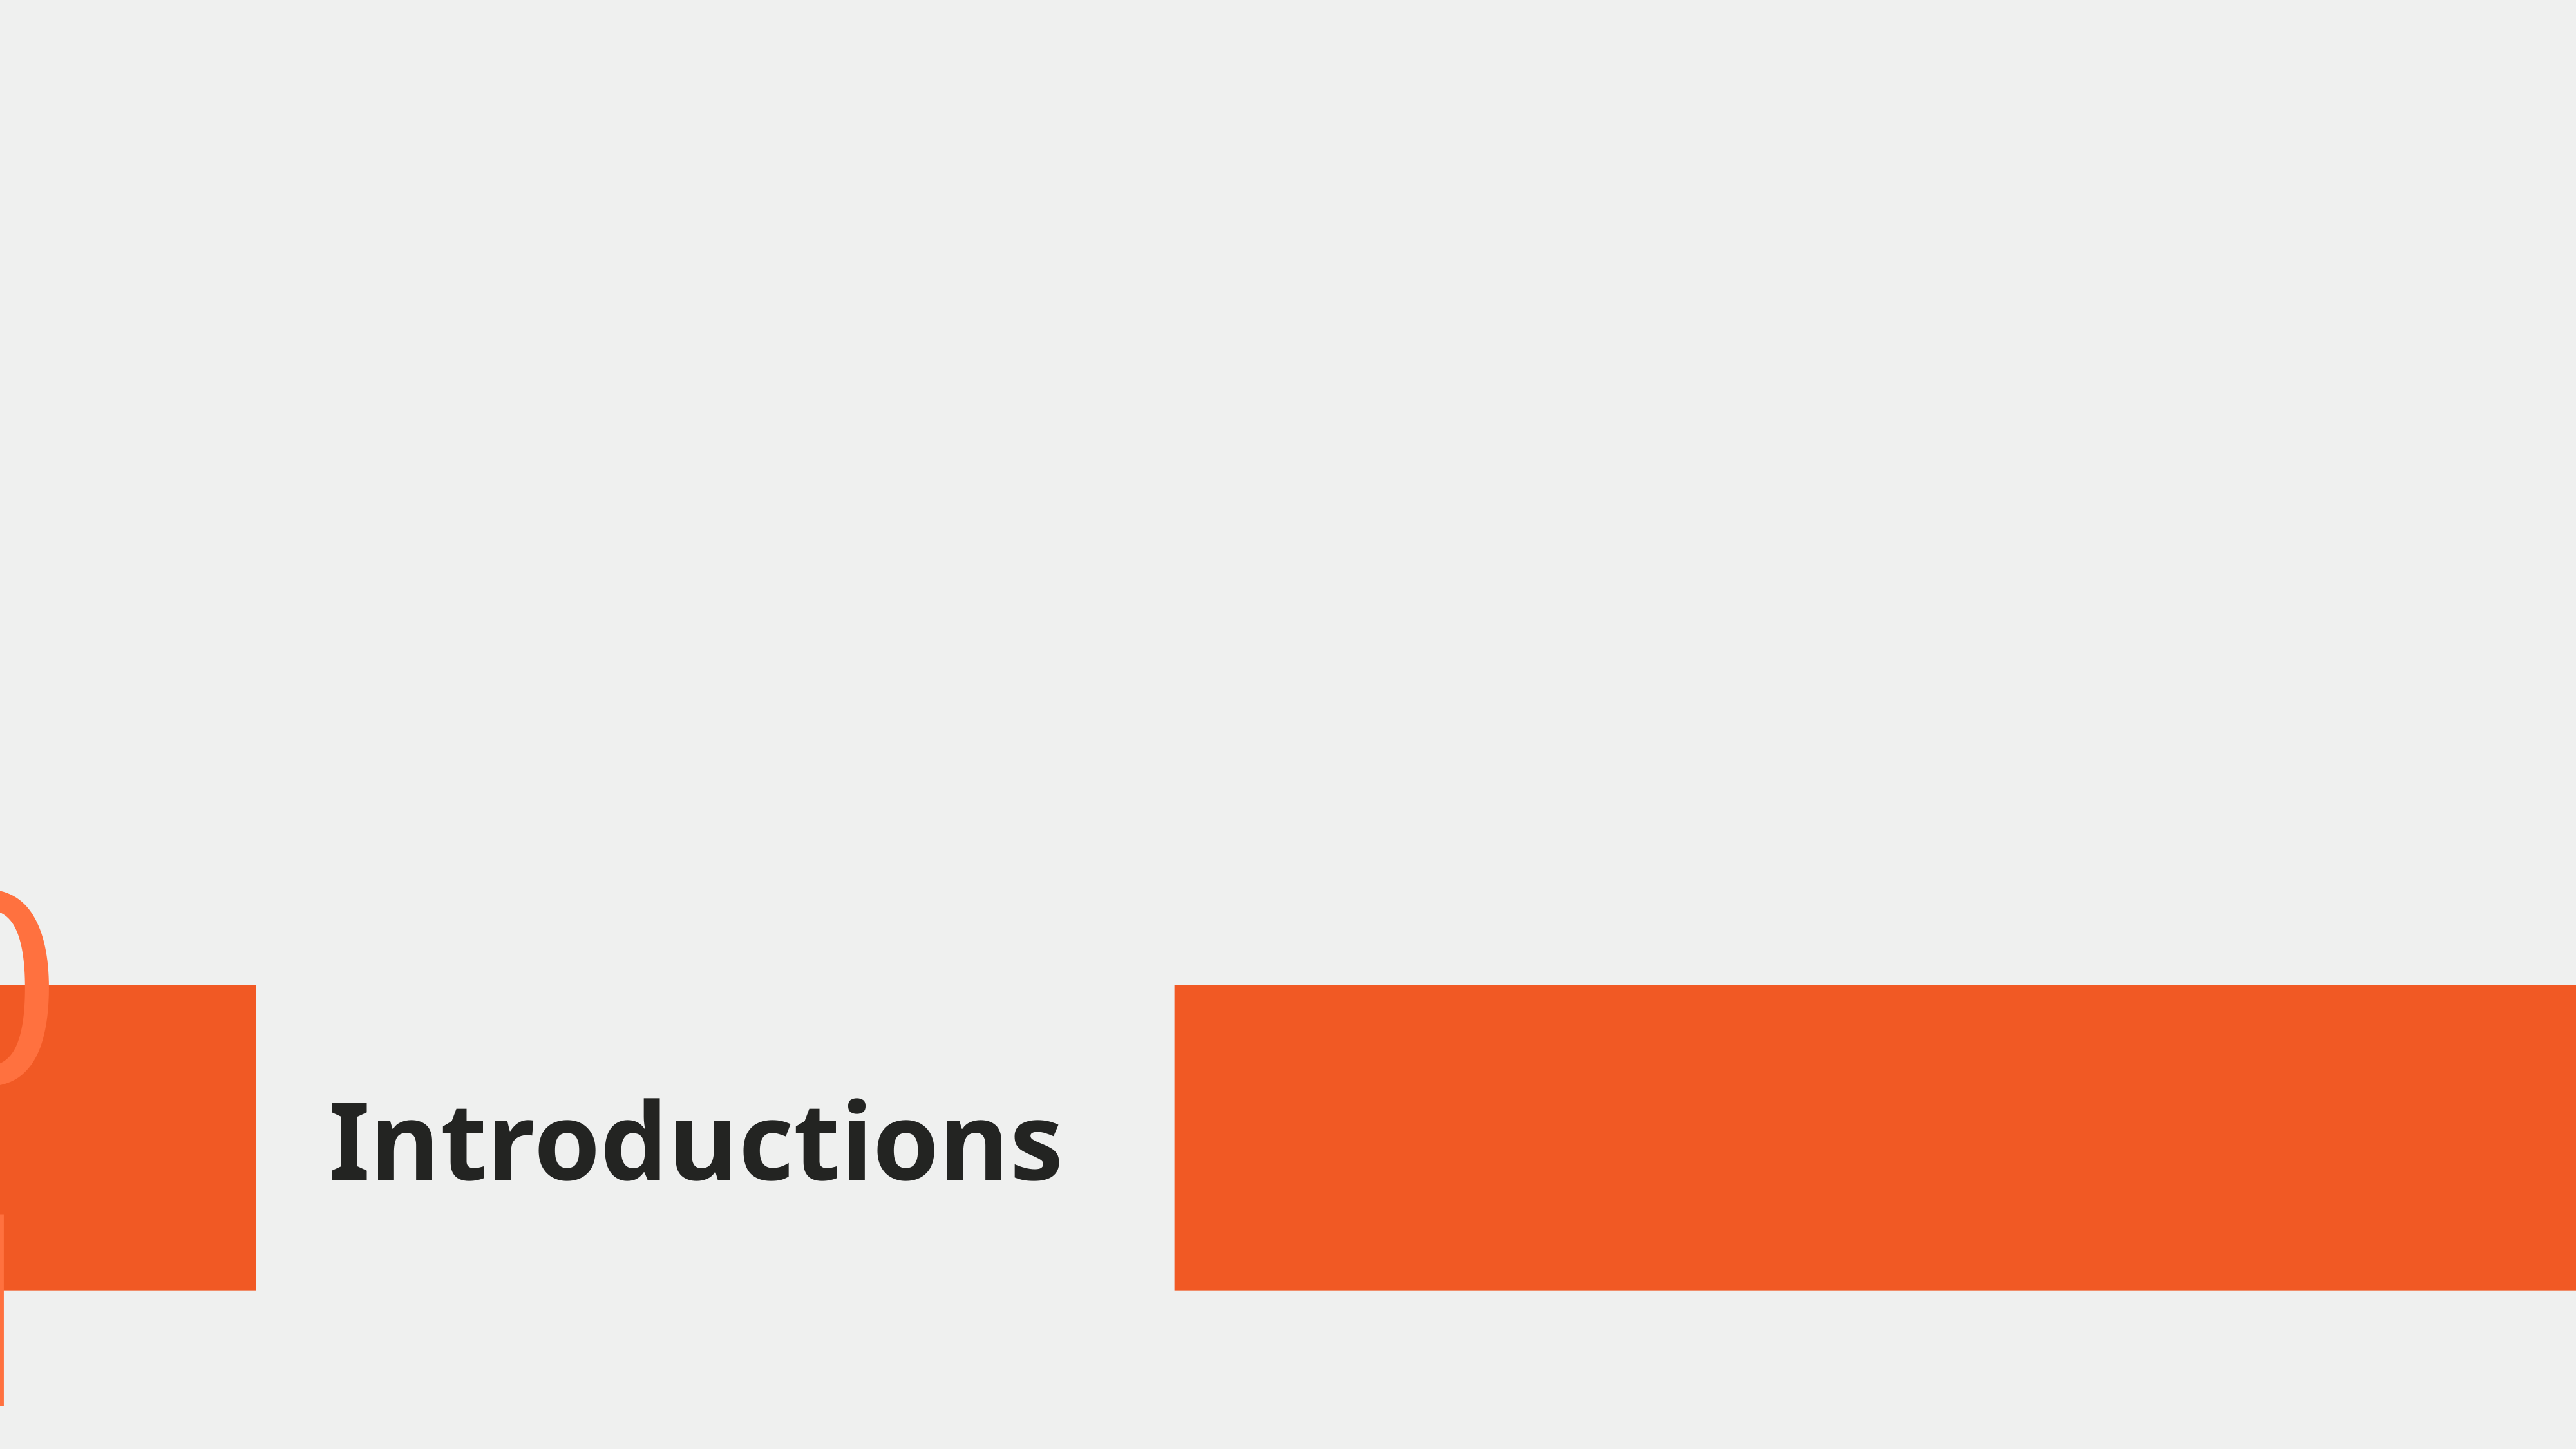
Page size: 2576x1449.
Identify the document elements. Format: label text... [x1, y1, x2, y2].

text_box [1174, 985, 2576, 1291]
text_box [0, 968, 256, 1307]
text_box Introductions [323, 1067, 1174, 1207]
